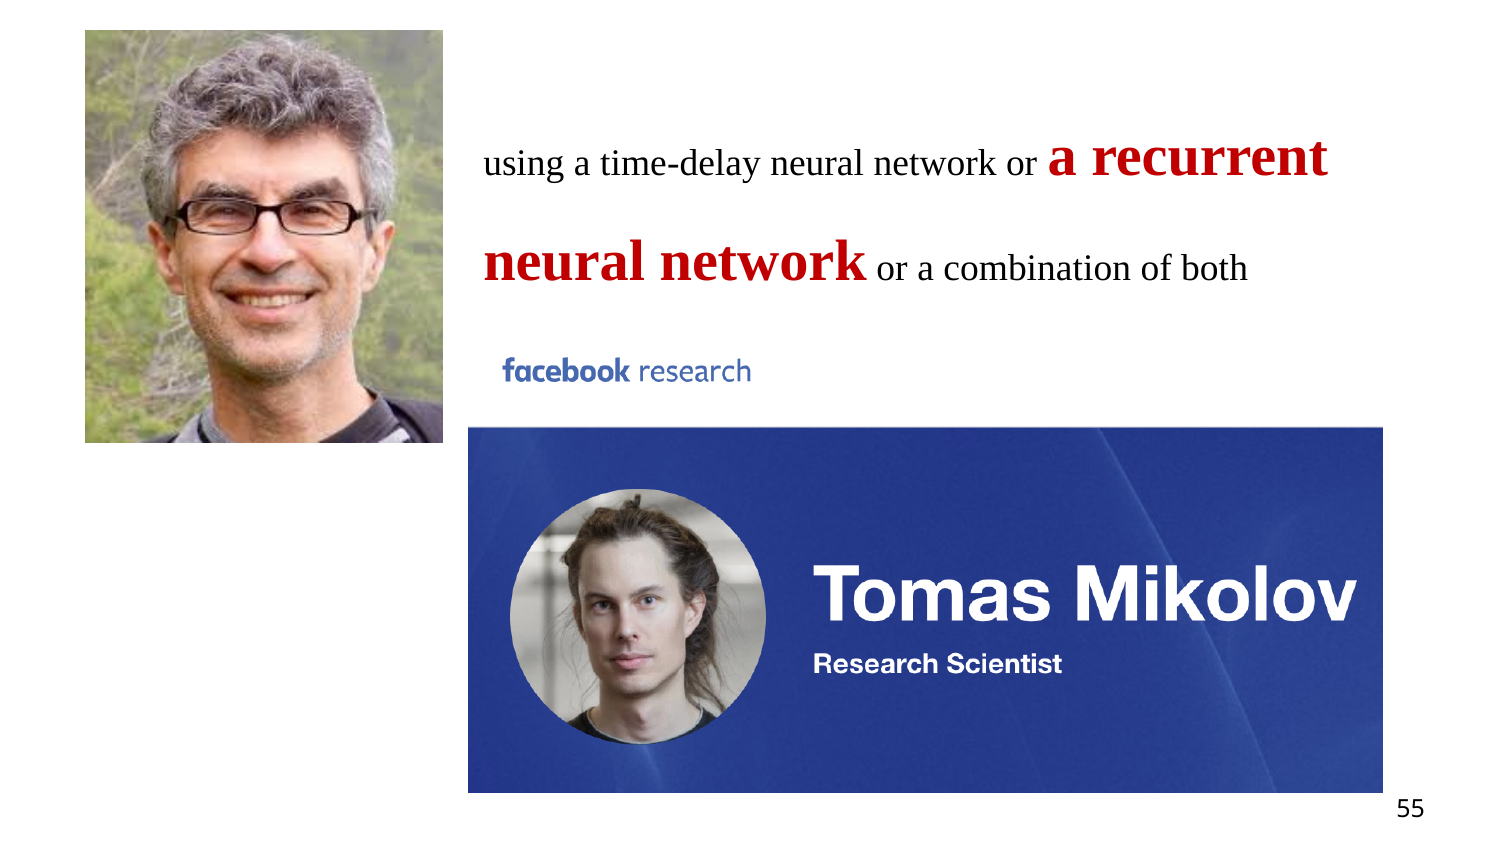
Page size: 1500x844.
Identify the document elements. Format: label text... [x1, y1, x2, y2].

picture [85, 30, 444, 443]
text_box using a time-delay neural network or a recurrent neural network or a combination of both [486, 74, 1376, 300]
picture [468, 344, 1383, 793]
slide_number 55 [1393, 799, 1425, 835]
